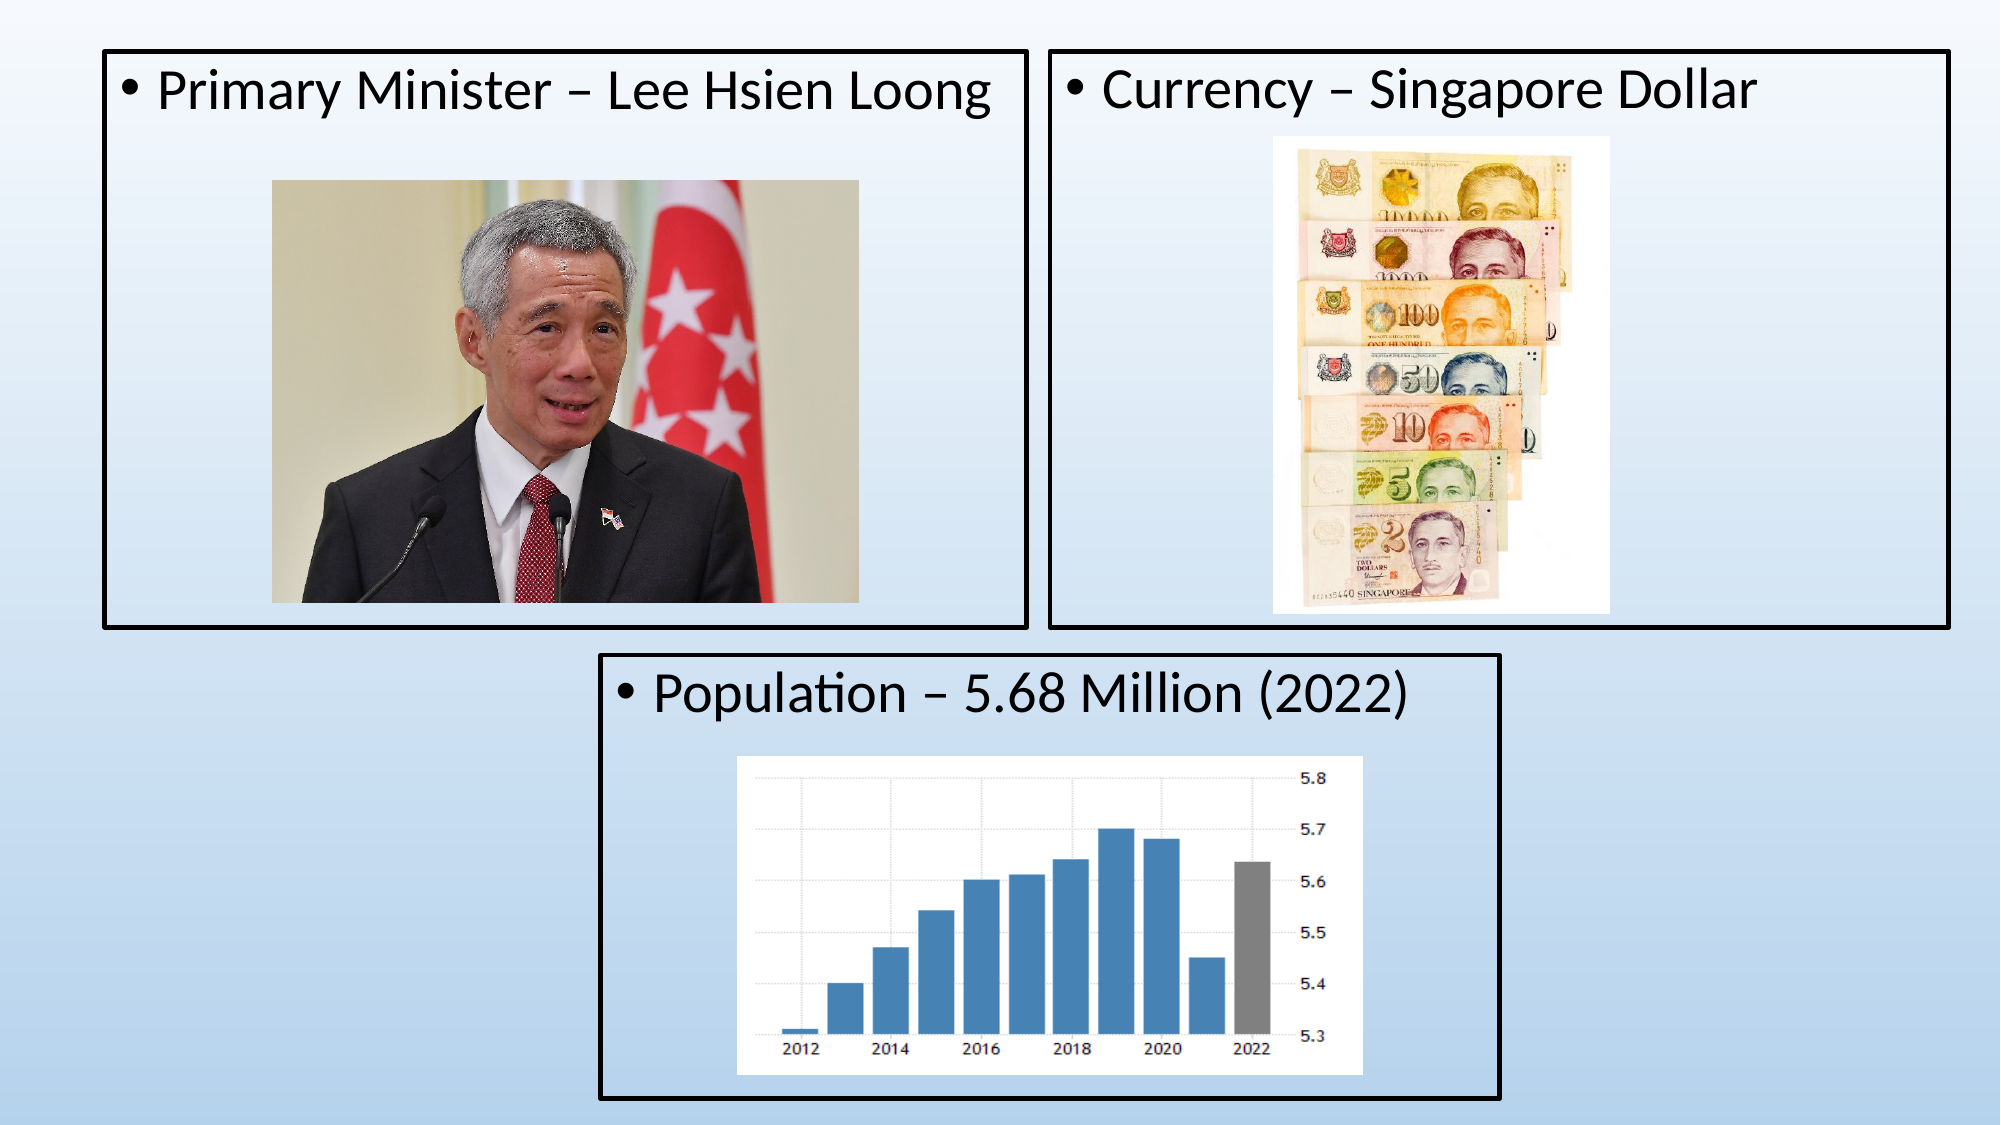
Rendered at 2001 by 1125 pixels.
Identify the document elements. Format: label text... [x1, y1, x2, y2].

picture [272, 180, 859, 603]
list Primary Minister – Lee Hsien Loong [104, 51, 1027, 628]
picture [1273, 136, 1610, 614]
text_box Population – 5.68 Million (2022) [600, 655, 1500, 1099]
text_box Currency – Singapore Dollar [1050, 51, 1949, 628]
picture [737, 756, 1363, 1075]
